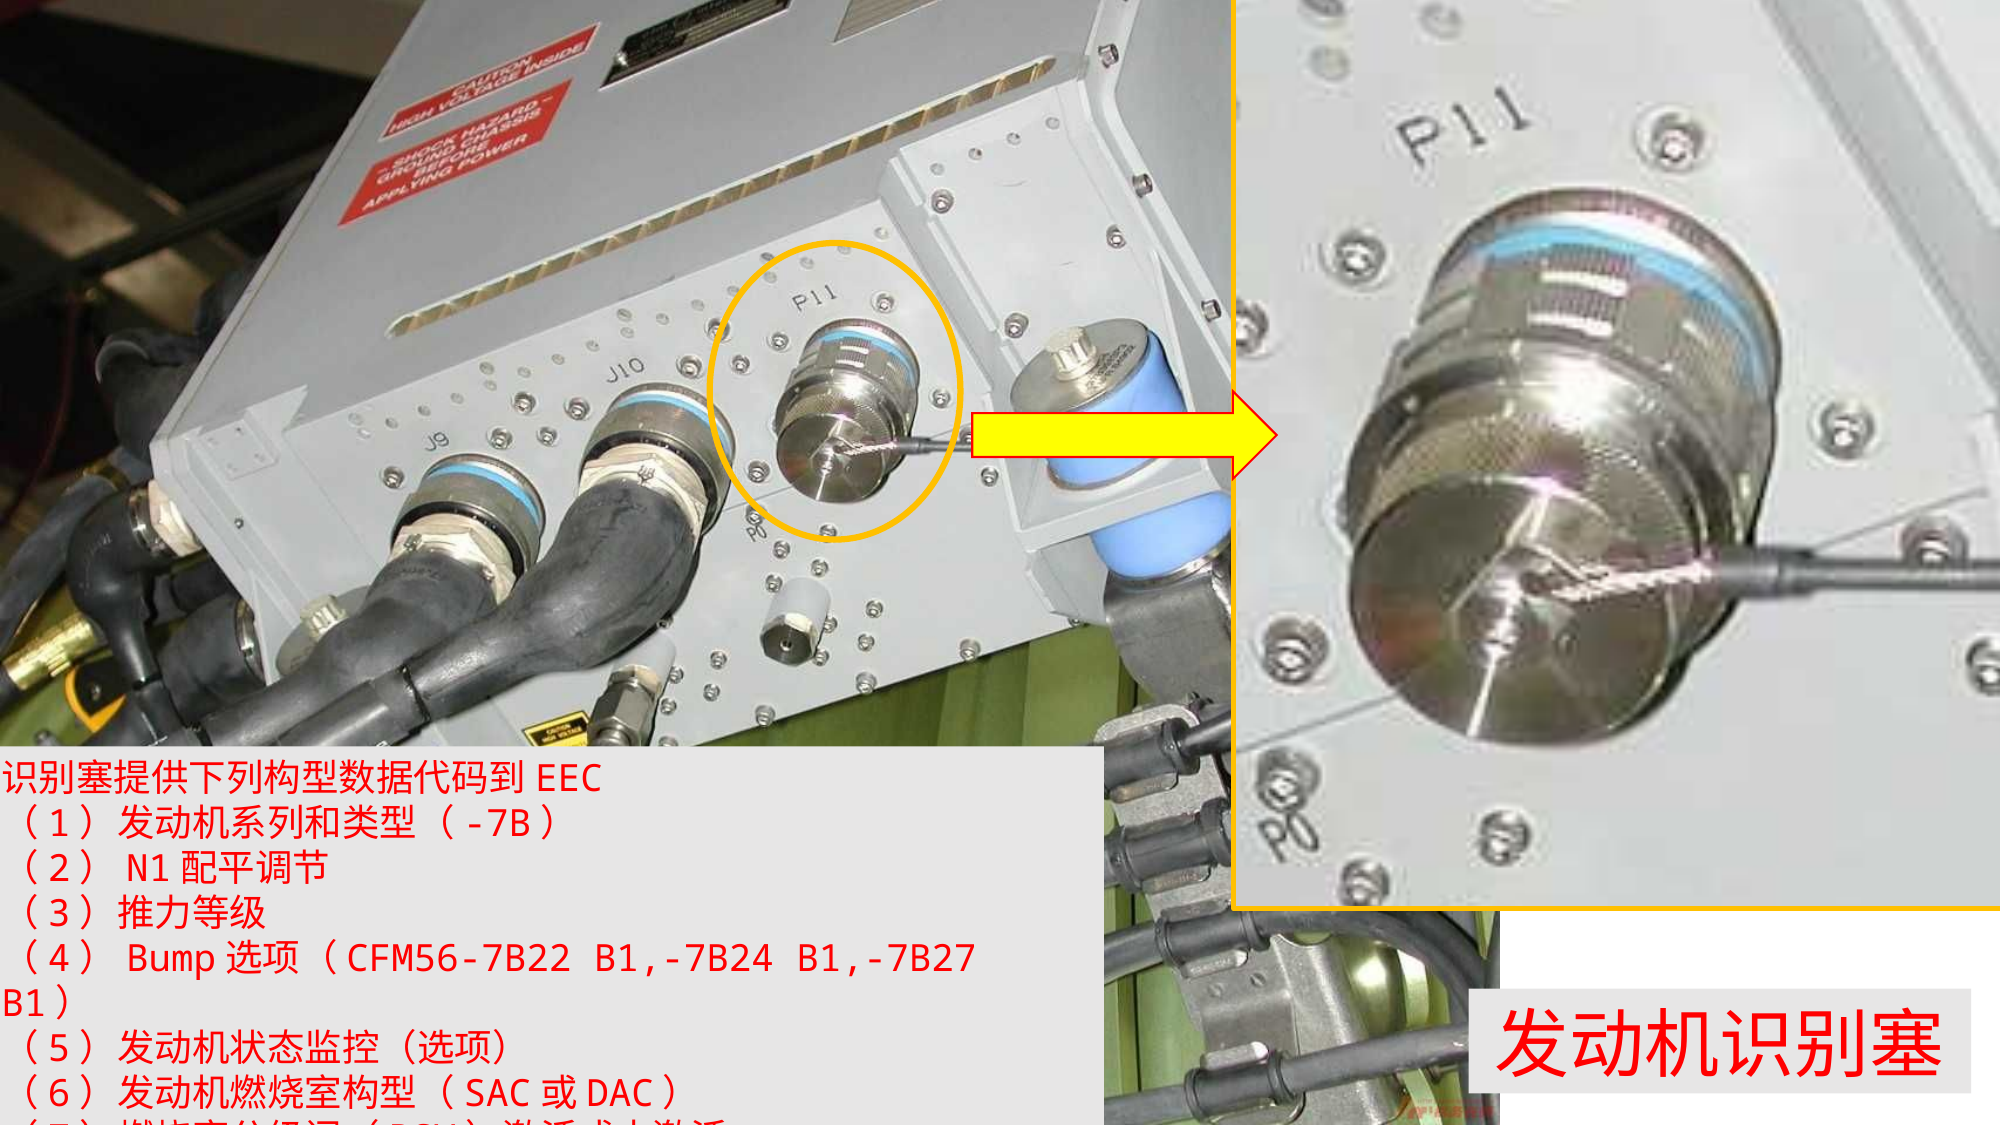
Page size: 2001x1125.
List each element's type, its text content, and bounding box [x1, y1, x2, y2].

picture [0, 0, 2000, 1125]
text_box 发动机识别塞 [1500, 988, 1972, 1094]
